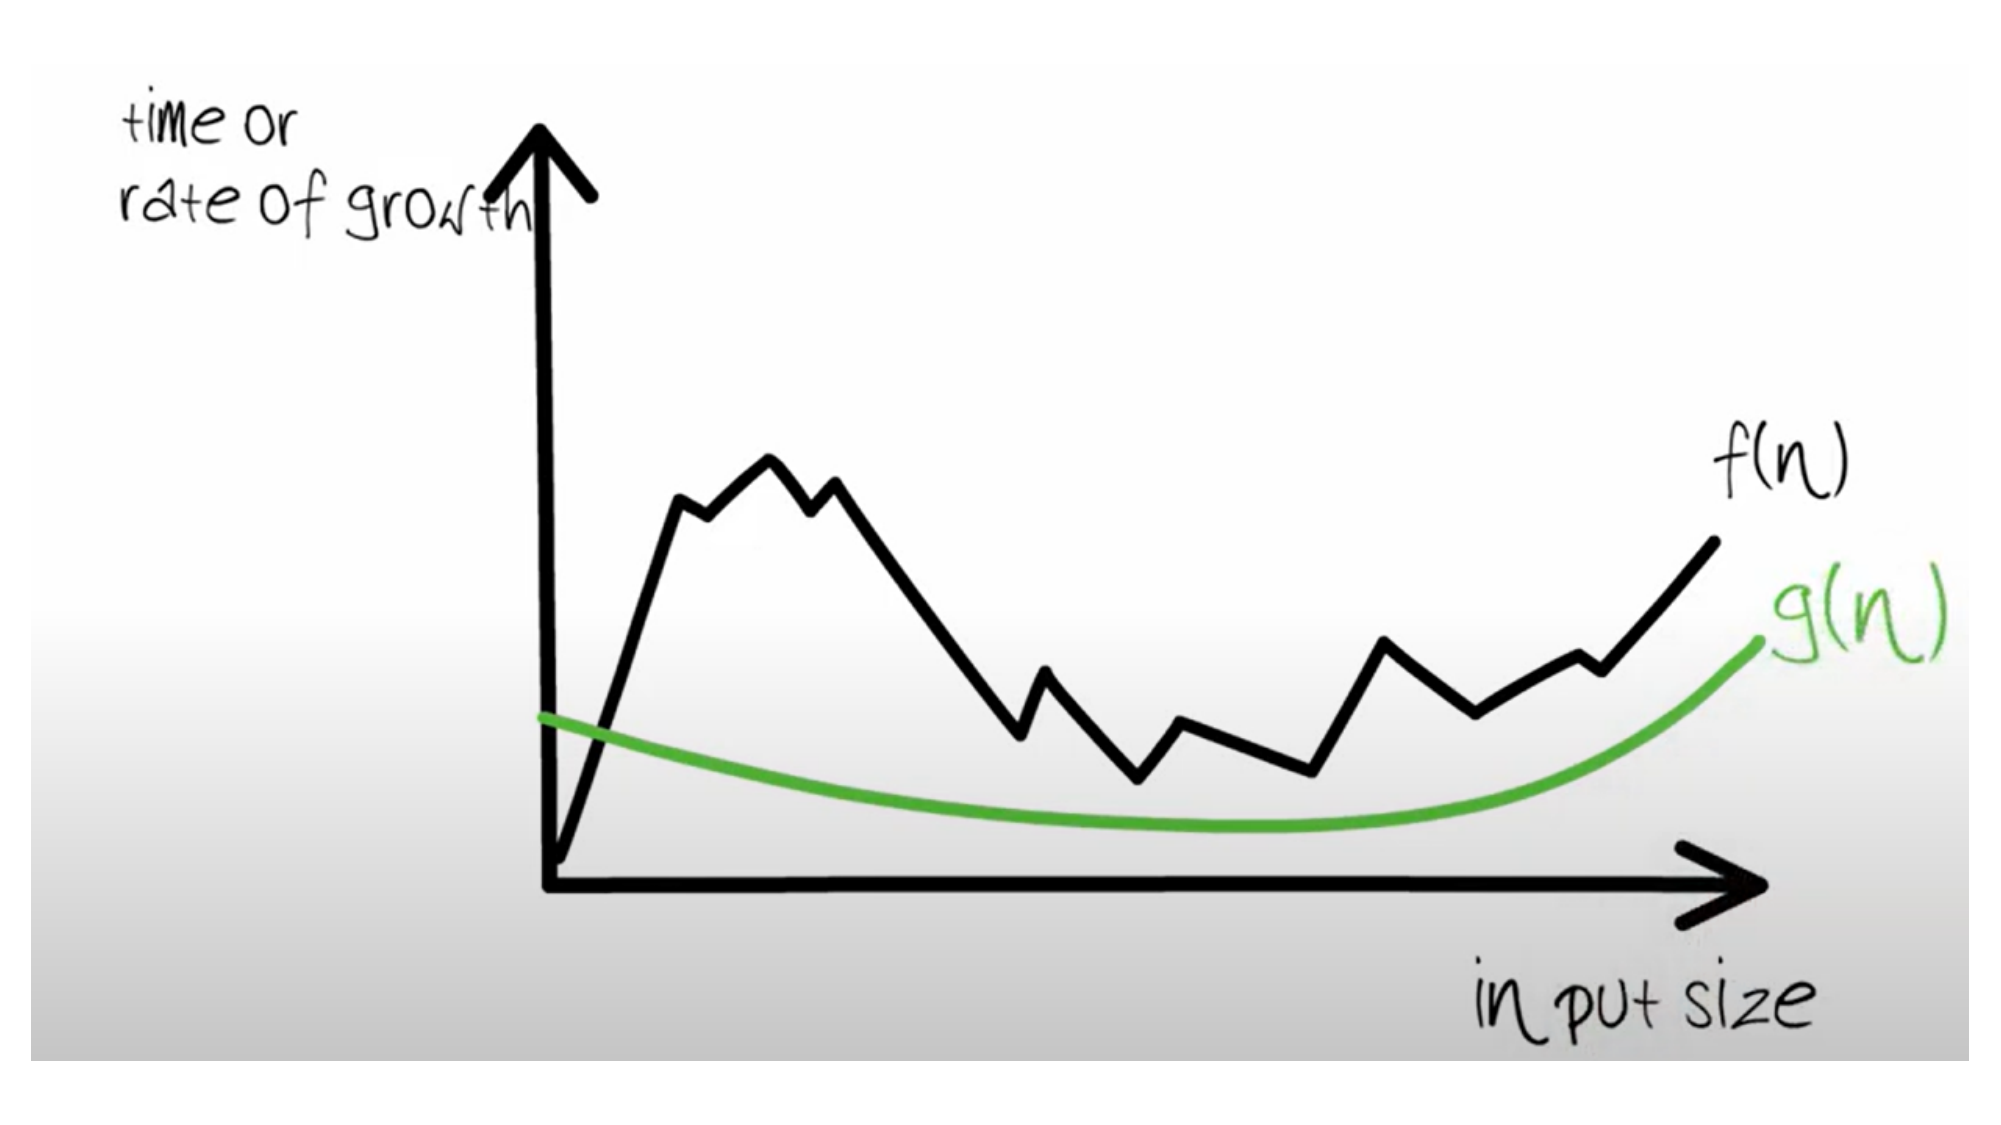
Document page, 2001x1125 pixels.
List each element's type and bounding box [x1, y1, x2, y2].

picture [31, 64, 1969, 1061]
